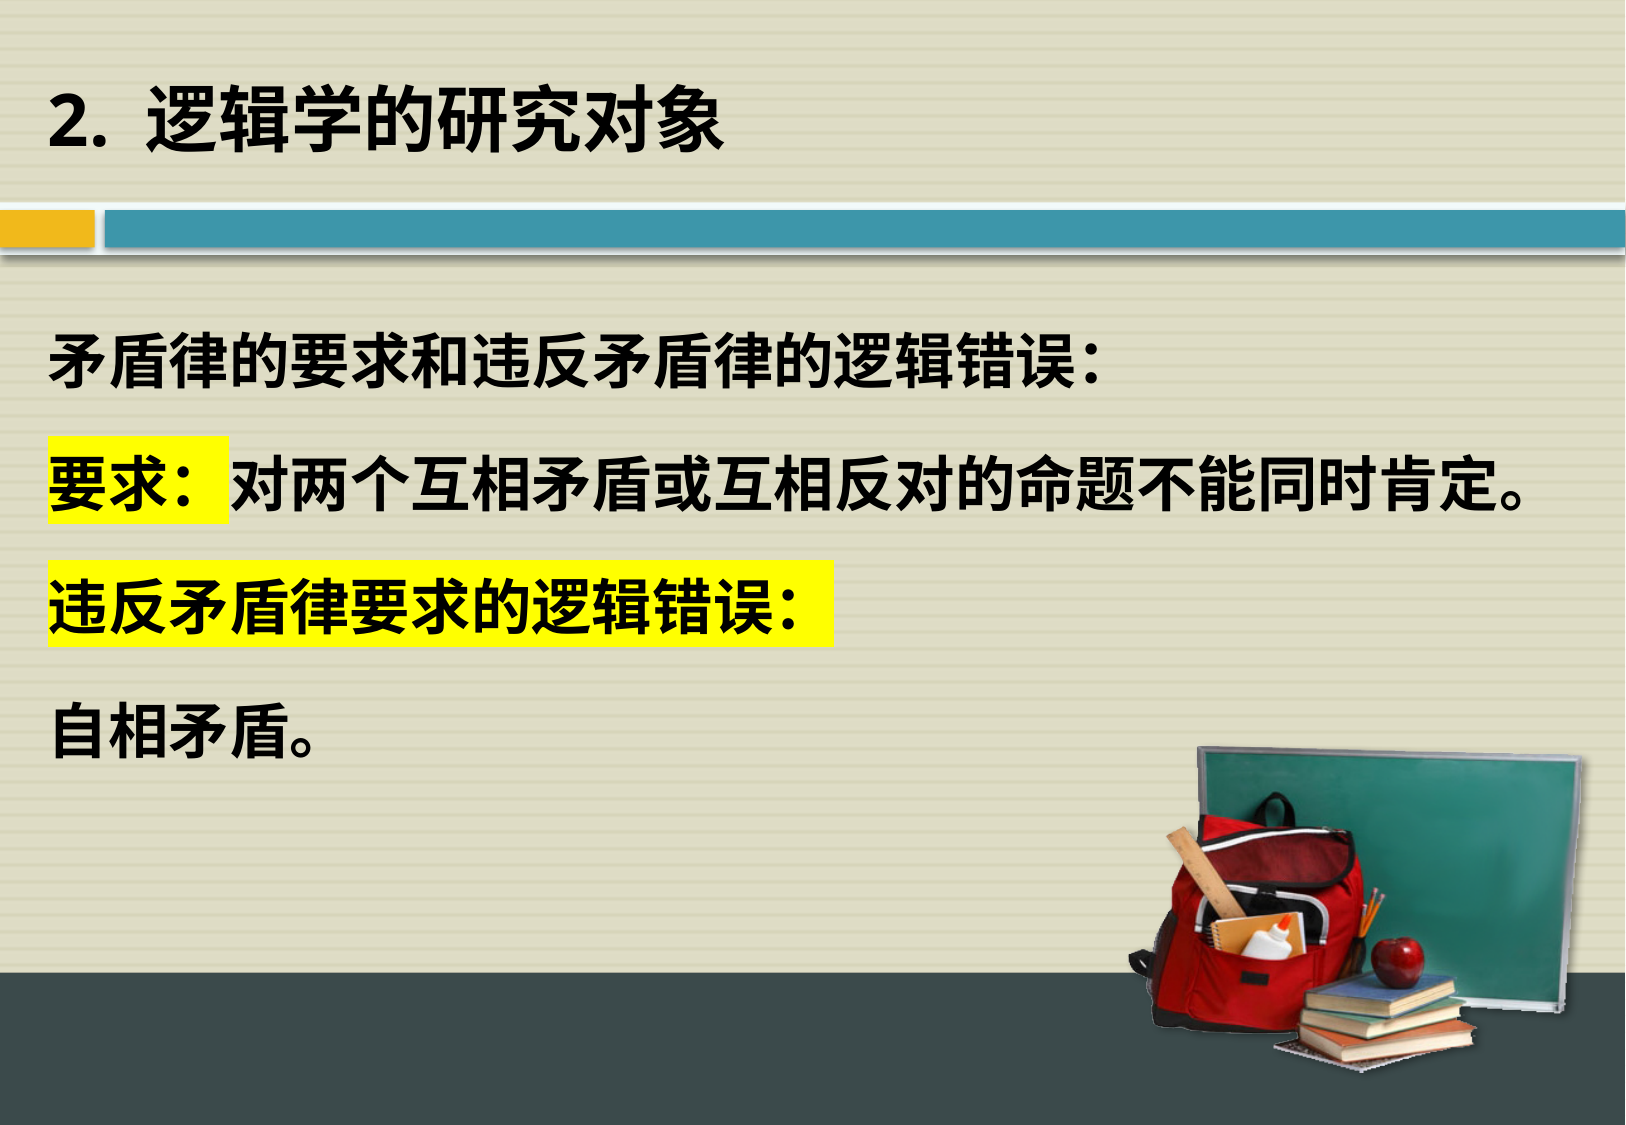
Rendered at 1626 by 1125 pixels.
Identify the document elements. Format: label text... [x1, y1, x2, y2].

list 矛盾律的要求和违反矛盾律的逻辑错误： 要求：对两个互相矛盾或互相反对的命题不能同时肯定。 违反矛盾律要求的逻辑错误： 自相矛盾。 [32, 278, 1581, 1035]
list 2. 逻辑学的研究对象 [32, 66, 1369, 169]
picture [1121, 726, 1625, 1073]
